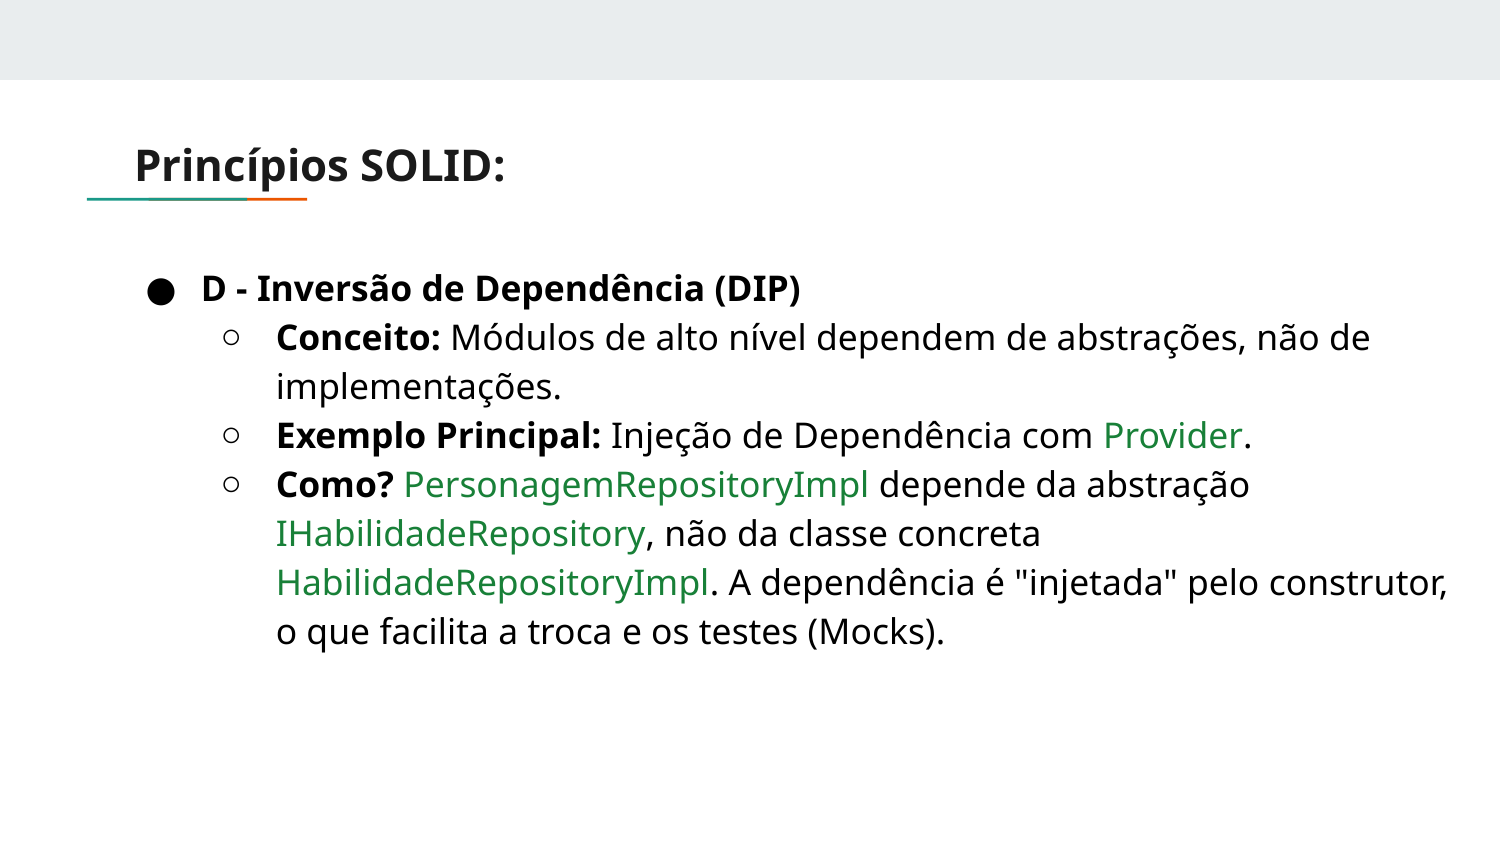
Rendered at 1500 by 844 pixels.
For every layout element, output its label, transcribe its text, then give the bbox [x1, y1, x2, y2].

list D - Inversão de Dependência (DIP) Conceito: Módulos de alto nível dependem de abstrações, não de implementações. Exemplo Principal: Injeção de Dependência com Provider. Como? PersonagemRepositoryImpl depende da abstração IHabilidadeRepository, não da classe concreta HabilidadeRepositoryImpl. A dependência é "injetada" pelo construtor, o que facilita a troca e os testes (Mocks). [110, 245, 1484, 785]
title Princípios SOLID: [119, 122, 1381, 245]
